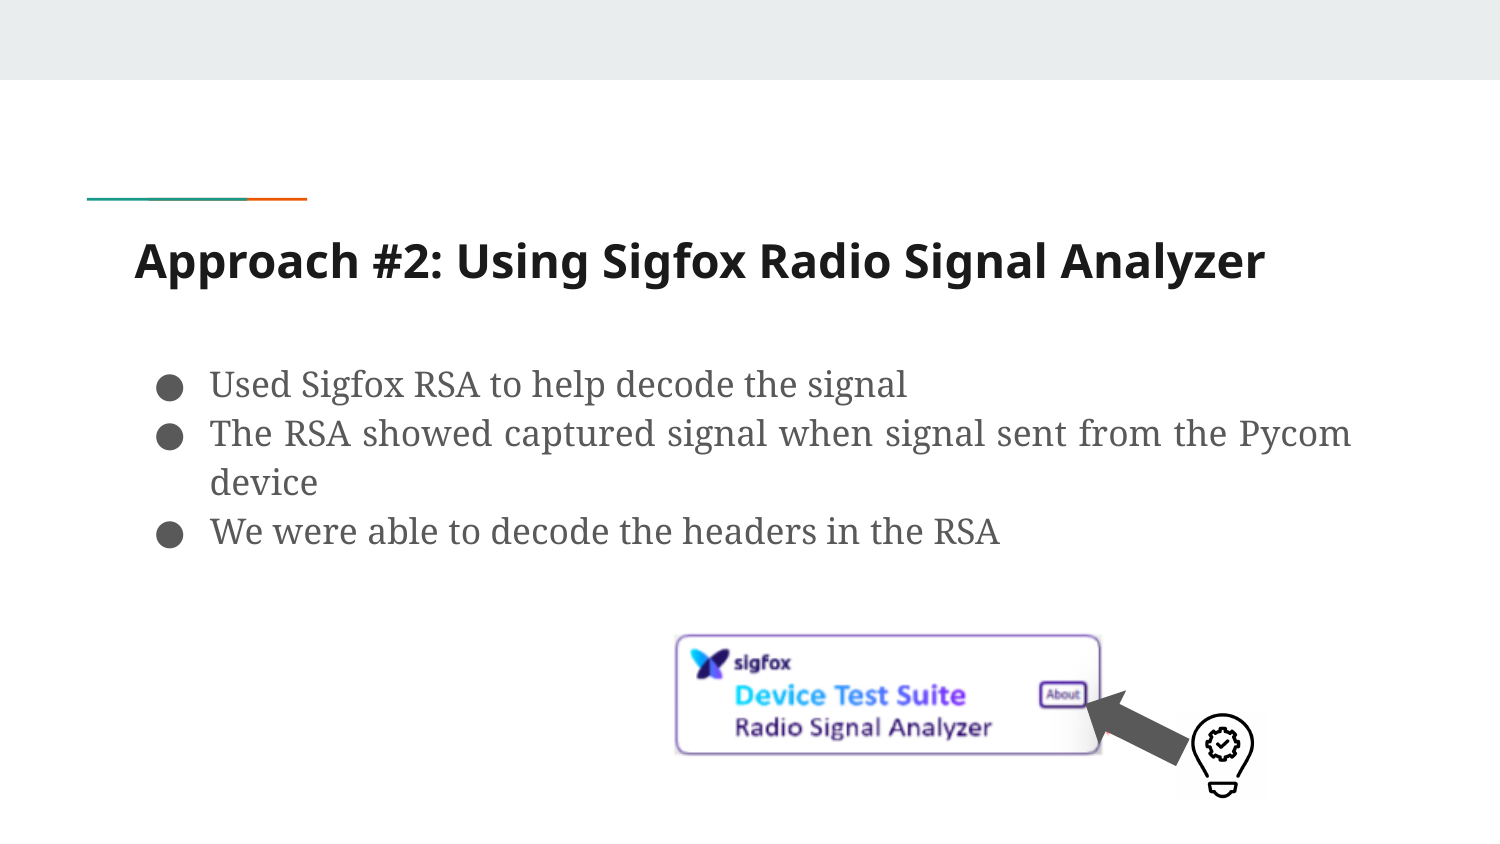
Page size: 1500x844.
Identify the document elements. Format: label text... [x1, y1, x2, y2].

picture [620, 594, 1267, 800]
list Used Sigfox RSA to help decode the signal The RSA showed captured signal when signal sent from the Pycom device We were able to decode the headers in the RSA [119, 341, 1368, 712]
title Approach #2: Using Sigfox Radio Signal Analyzer [119, 216, 1381, 305]
